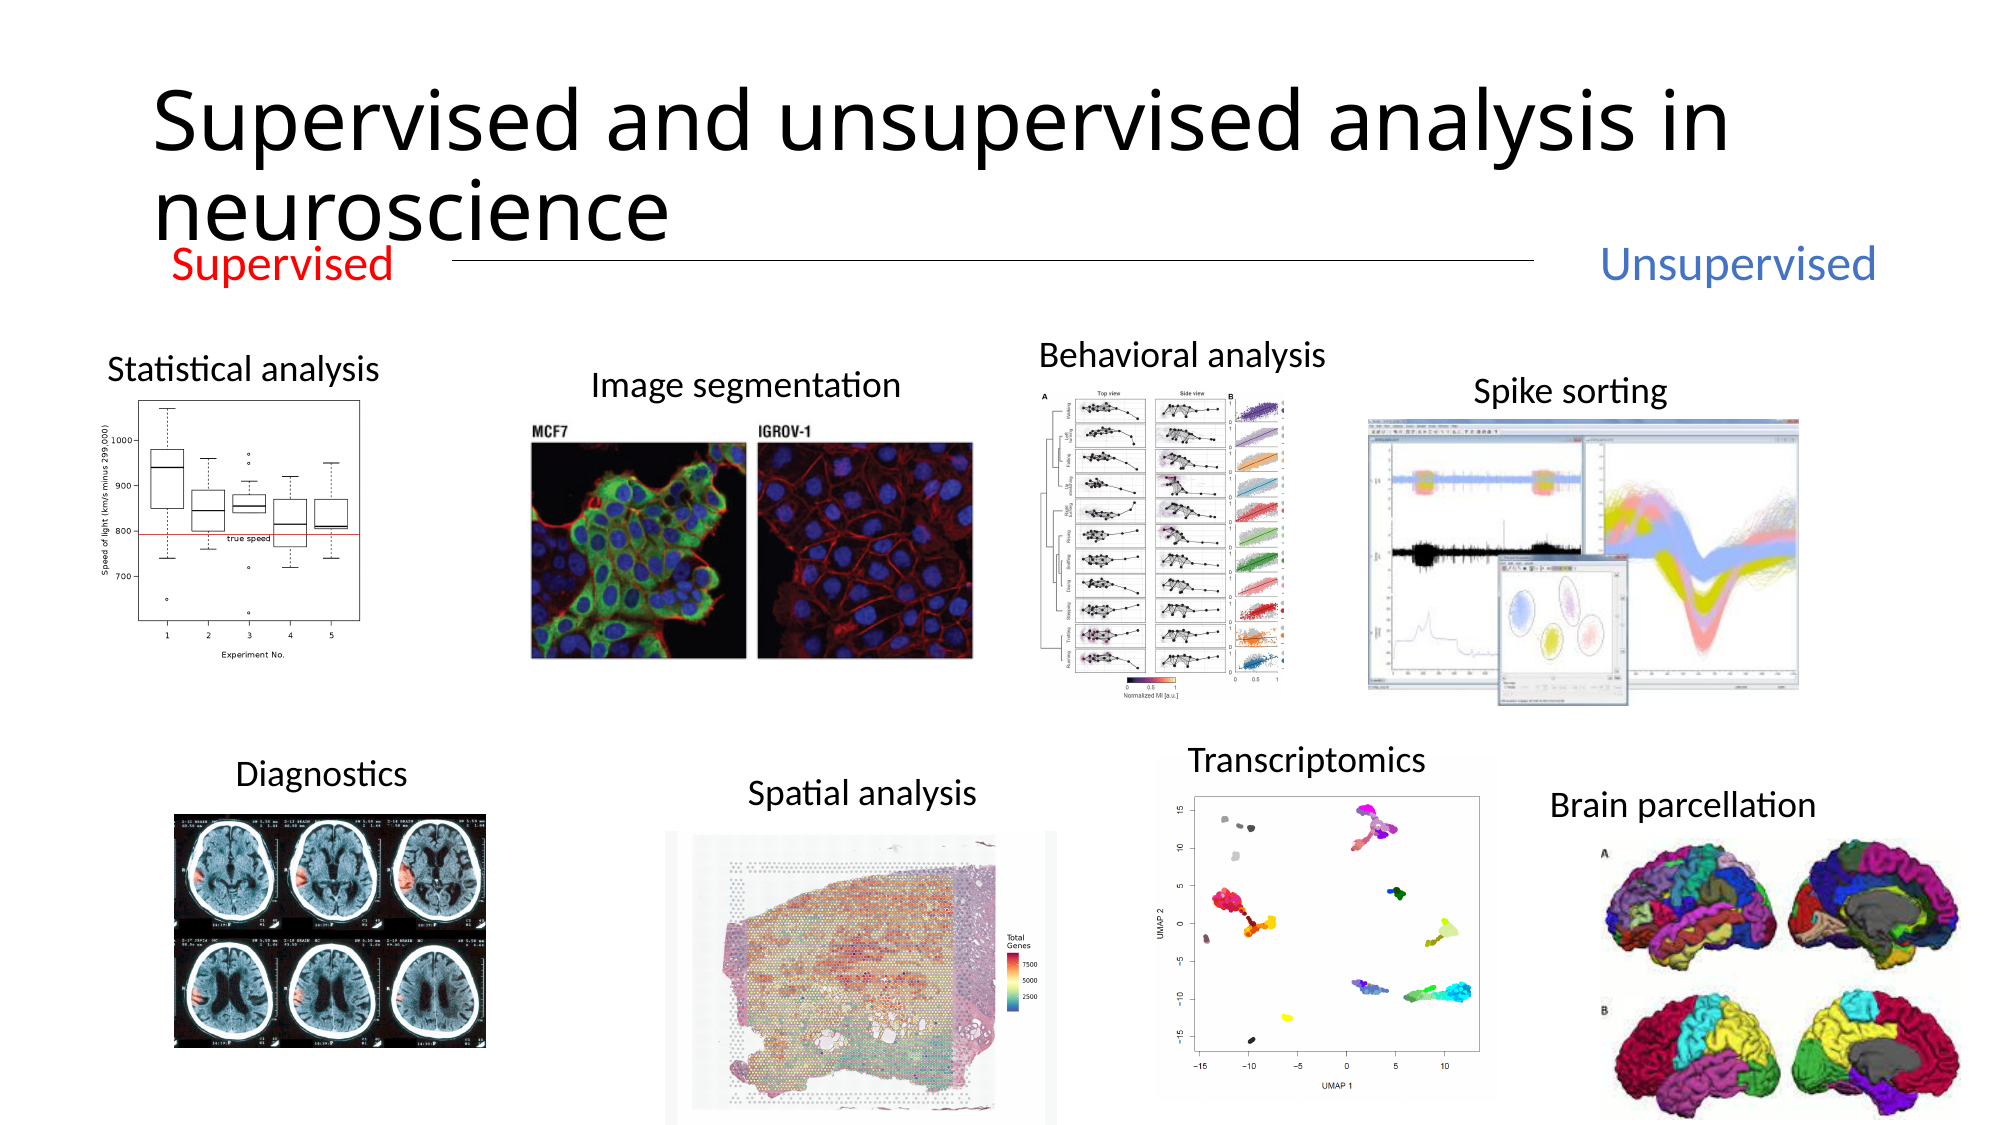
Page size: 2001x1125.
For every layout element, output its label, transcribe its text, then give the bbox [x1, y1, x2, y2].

text_box Diagnostics [220, 742, 507, 802]
text_box Unsupervised [1584, 222, 1937, 298]
text_box Statistical analysis [92, 336, 585, 397]
text_box Spike sorting [1458, 359, 1744, 419]
picture [665, 831, 1057, 1125]
text_box Brain parcellation [1535, 772, 2000, 833]
picture [527, 419, 976, 662]
picture [174, 814, 486, 1049]
text_box Transcriptomics [1172, 727, 1535, 788]
picture [1154, 756, 1500, 1101]
text_box Supervised [156, 222, 602, 298]
text_box Spatial analysis [733, 760, 1019, 821]
picture [1040, 391, 1284, 701]
text_box Image segmentation [576, 352, 970, 413]
title Supervised and unsupervised analysis in neuroscience [137, 59, 2000, 278]
picture [89, 380, 380, 670]
picture [1368, 419, 1799, 706]
picture [1601, 838, 1961, 1120]
text_box Behavioral analysis [1024, 322, 1376, 383]
